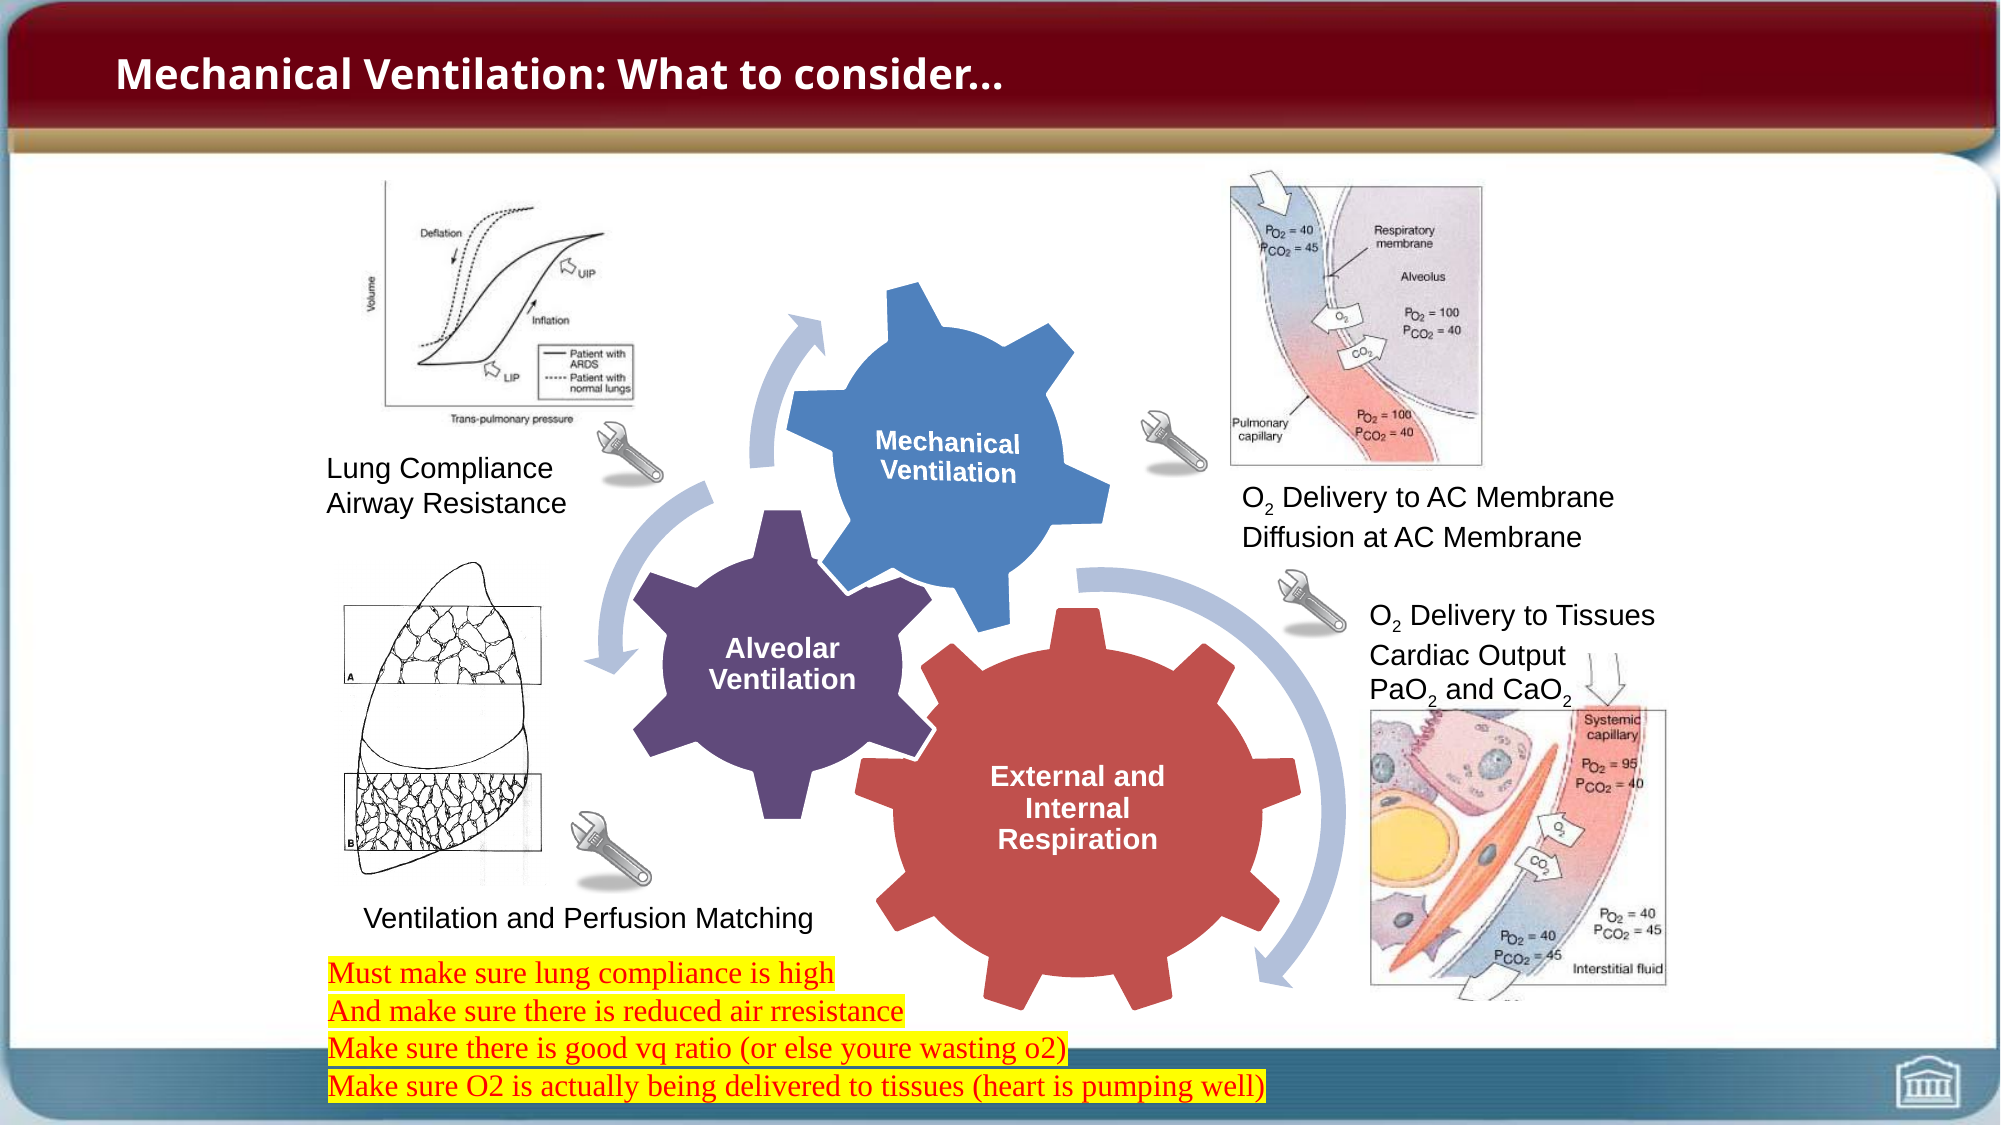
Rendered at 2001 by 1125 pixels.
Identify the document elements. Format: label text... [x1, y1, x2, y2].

text_box O2 Delivery to Tissues Cardiac Output PaO2 and CaO2 [1442, 588, 1711, 718]
picture [0, 0, 2001, 1125]
text_box Must make sure lung compliance is high And make sure there is reduced air rresistance Make sure there is good vq ratio (or else youre wasting o2) Make sure O2 is actually being delivered to tissues (heart is pumping well) [312, 945, 1725, 1125]
text_box Lung Compliance Airway Resistance [311, 441, 394, 527]
picture [567, 806, 655, 894]
text_box Ventilation and Perfusion Matching [348, 894, 394, 942]
title Mechanical Ventilation: What to consider... [99, 32, 1934, 113]
text_box O2 Delivery to AC Membrane Diffusion at AC Membrane [1442, 471, 1703, 561]
picture [1274, 564, 1349, 639]
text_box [399, 257, 1437, 1000]
